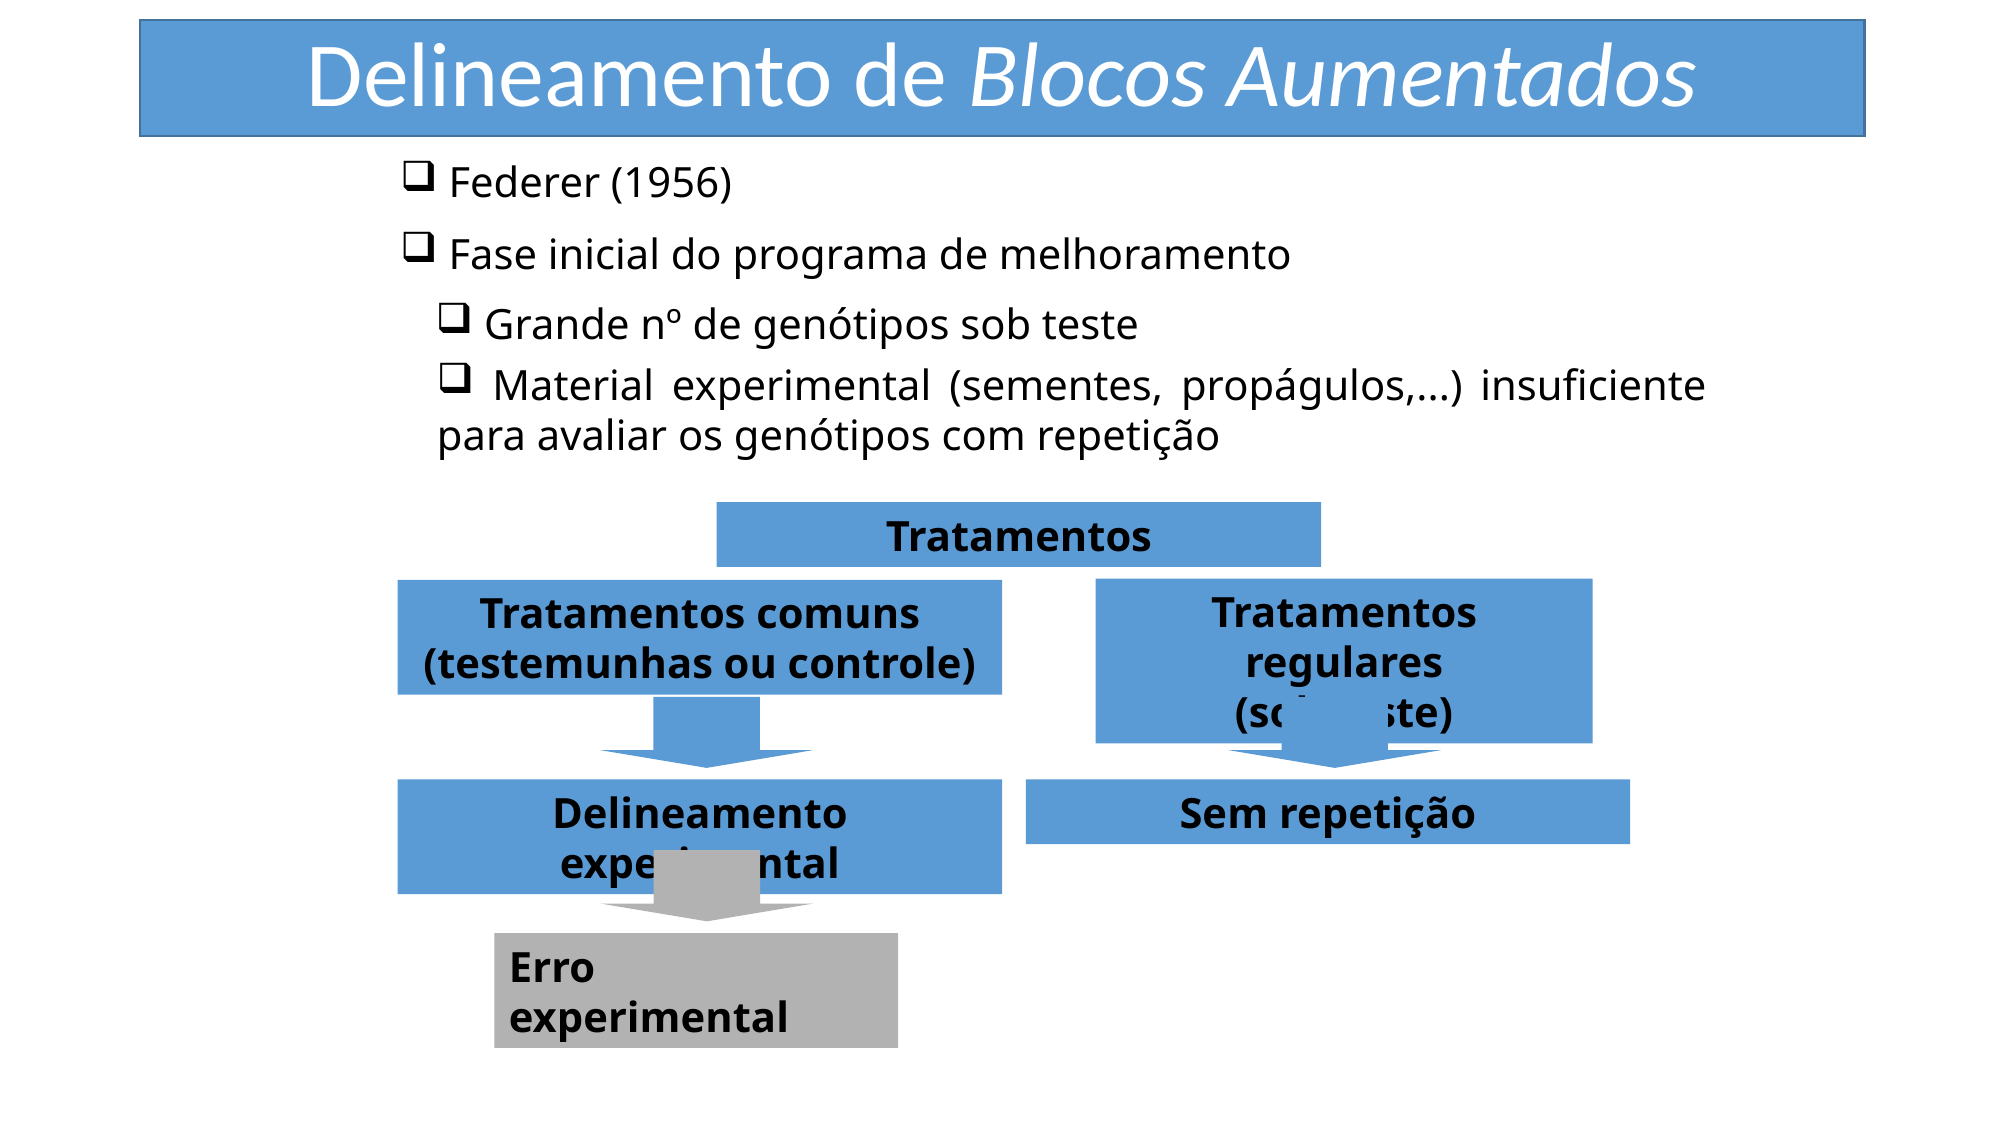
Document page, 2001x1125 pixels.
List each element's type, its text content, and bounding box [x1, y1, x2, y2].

text_box Sem repetição [1025, 779, 1631, 845]
text_box [600, 850, 814, 922]
text_box Federer (1956) [385, 148, 984, 214]
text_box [397, 501, 1593, 695]
text_box [1228, 696, 1442, 768]
text_box Fase inicial do programa de melhoramento [385, 220, 1686, 285]
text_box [397, 696, 1003, 845]
text_box Grande nº de genótipos sob teste [421, 290, 1721, 356]
text_box Material experimental (sementes, propágulos,...) insuficiente para avaliar os genótipos com repetição [422, 351, 1722, 467]
text_box Erro experimental [494, 933, 899, 1048]
text_box Delineamento de Blocos Aumentados [139, 19, 1866, 137]
